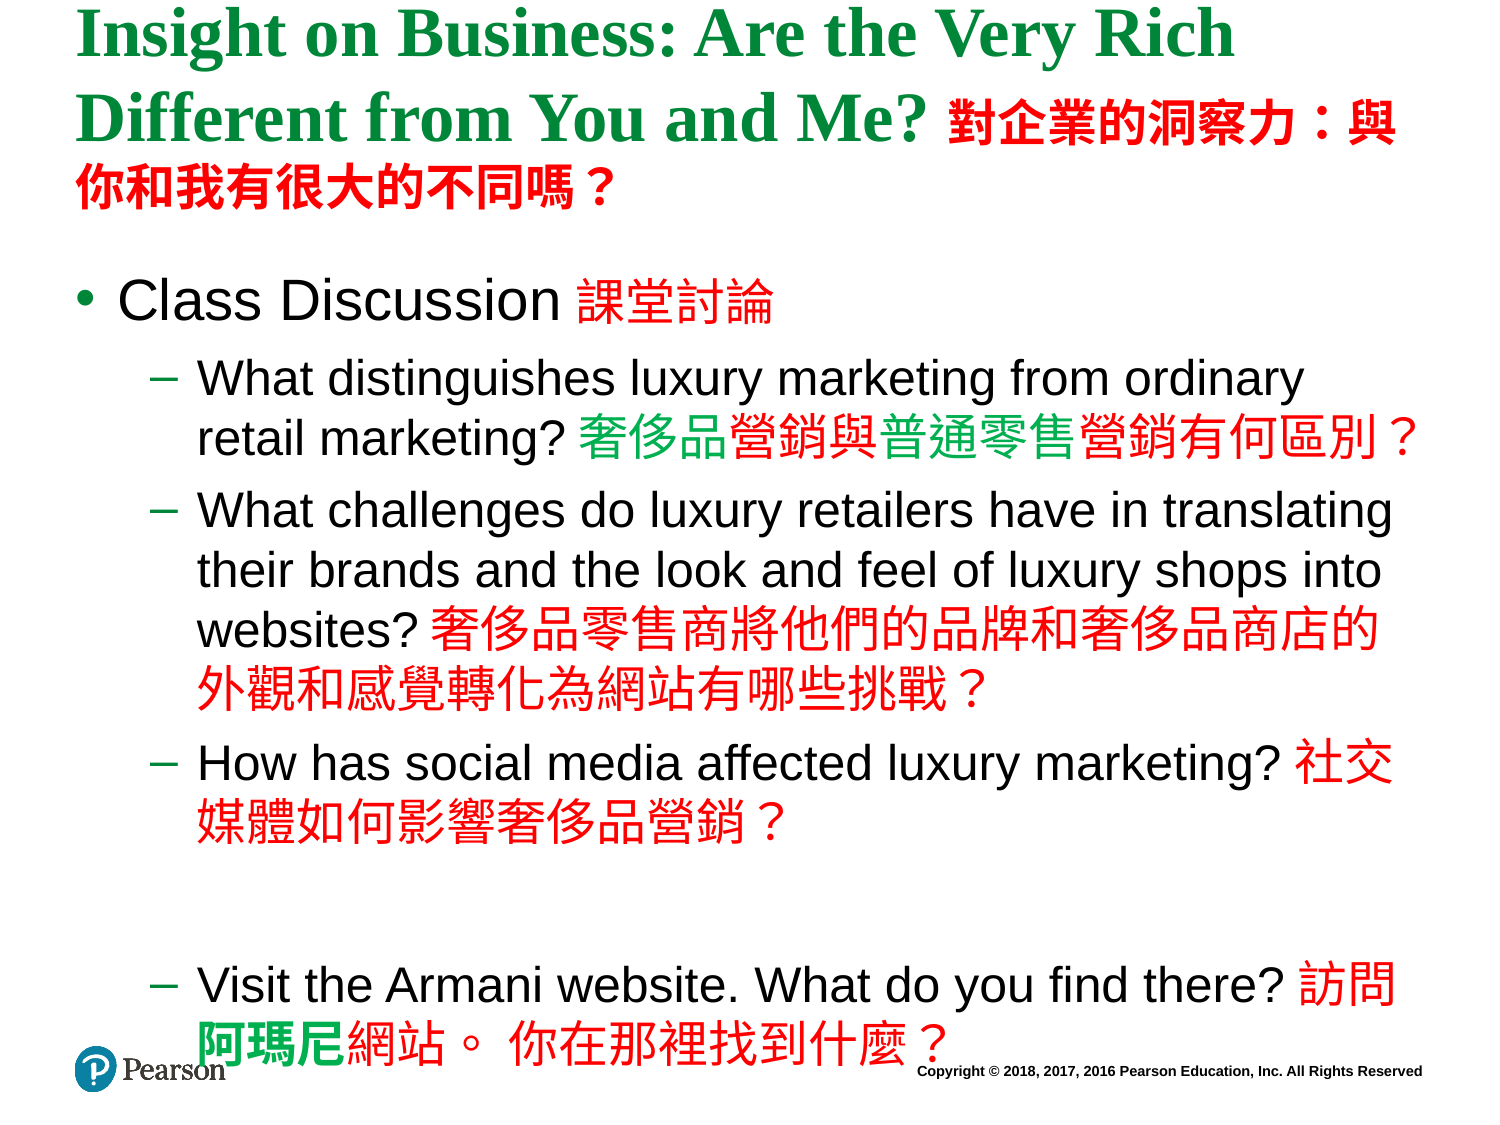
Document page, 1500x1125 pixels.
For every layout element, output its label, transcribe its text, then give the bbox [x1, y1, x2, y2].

list Class Discussion課堂討論 What distinguishes luxury marketing from ordinary retail marketing?奢侈品營銷與普通零售營銷有何區別？ What challenges do luxury retailers have in translating their brands and the look and feel of luxury shops into websites?奢侈品零售商將他們的品牌和奢侈品商店的外觀和感覺轉化為網站有哪些挑戰？ How has social media affected luxury marketing?社交媒體如何影響奢侈品營銷？ Visit the Armani website. What do you find there?訪問阿瑪尼網站。 你在那裡找到什麼？ [75, 262, 1425, 1005]
title Insight on Business: Are the Very Rich Different from You and Me?對企業的洞察力：與你和我有很大的不同嗎？ [75, 35, 1425, 216]
